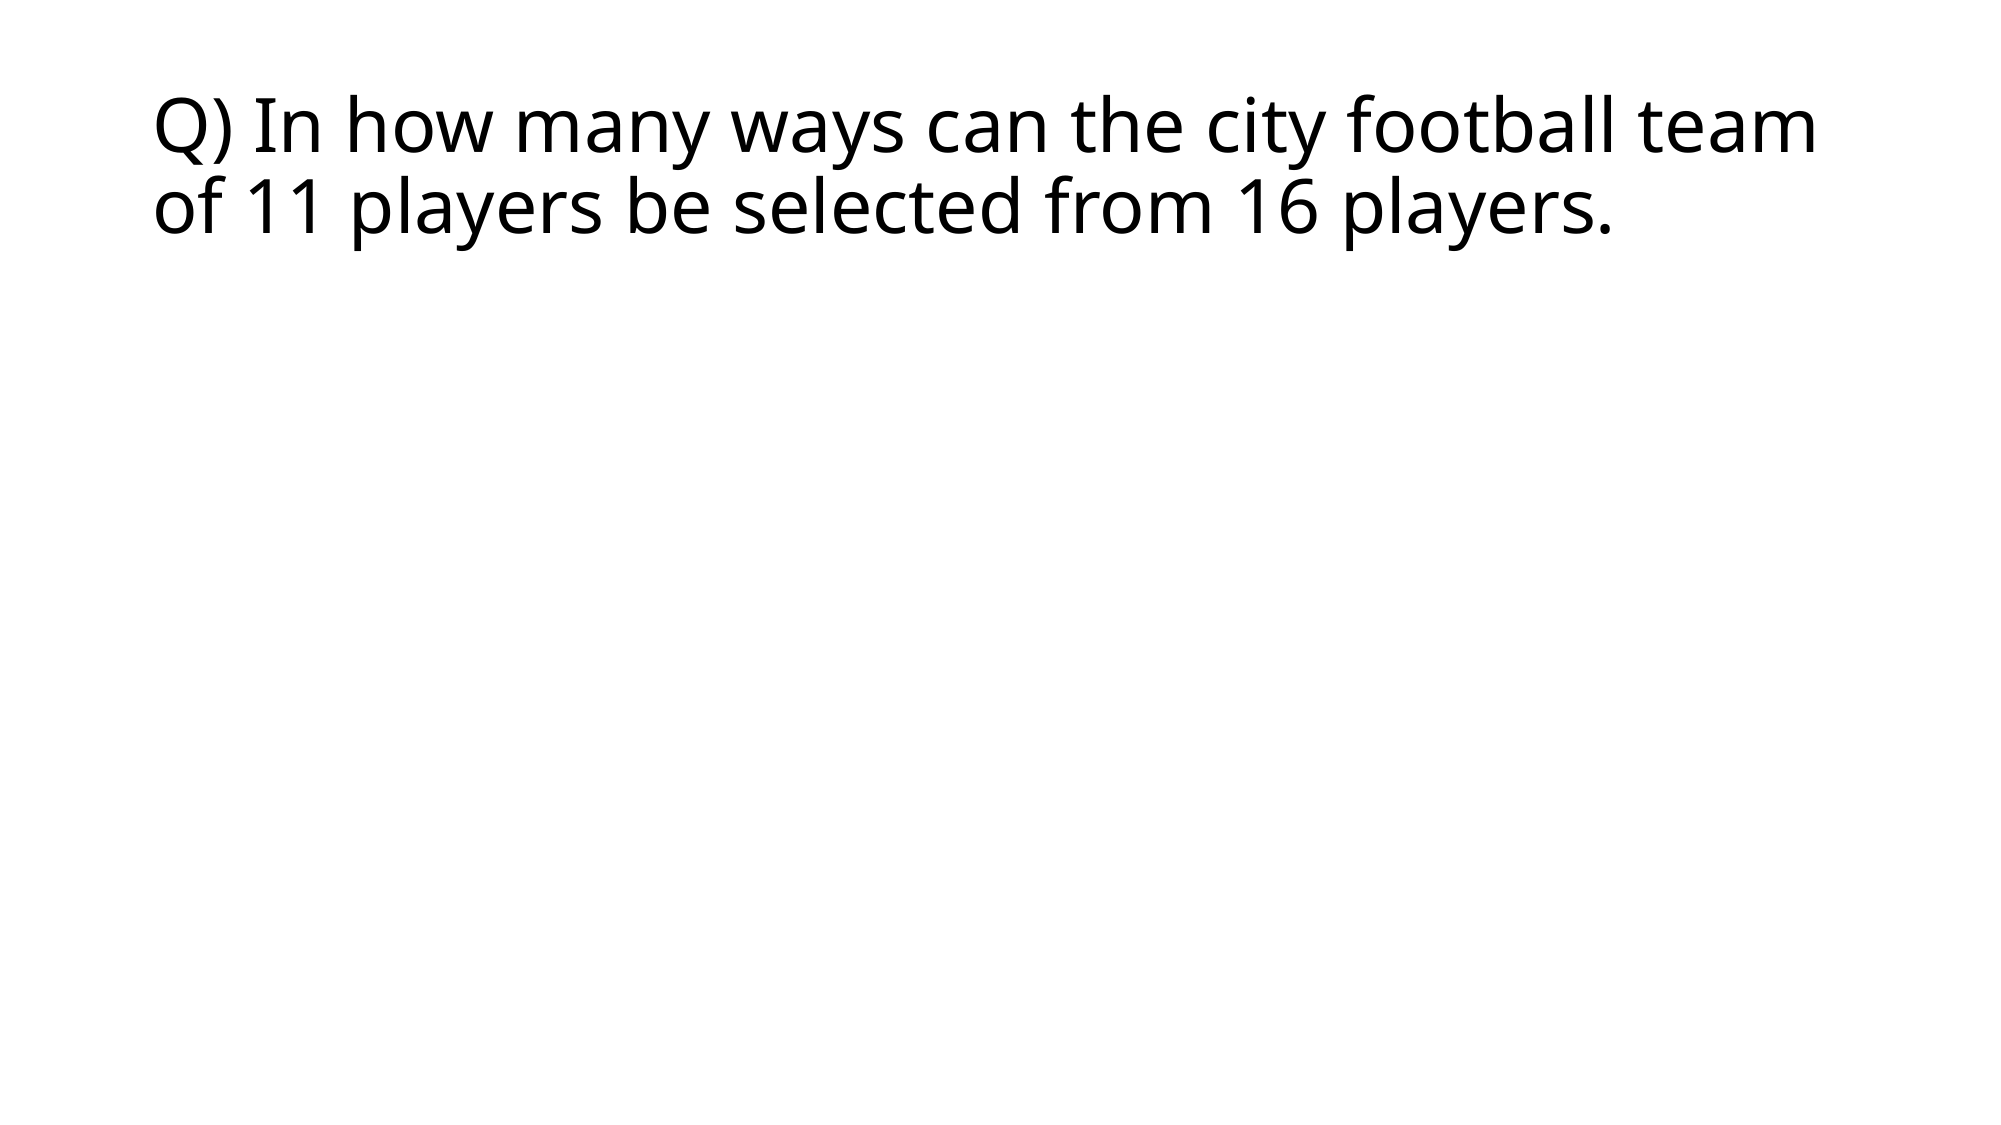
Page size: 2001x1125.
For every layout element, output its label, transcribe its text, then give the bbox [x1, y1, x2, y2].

title Q) In how many ways can the city football team of 11 players be selected from 16 players. [137, 59, 1863, 278]
